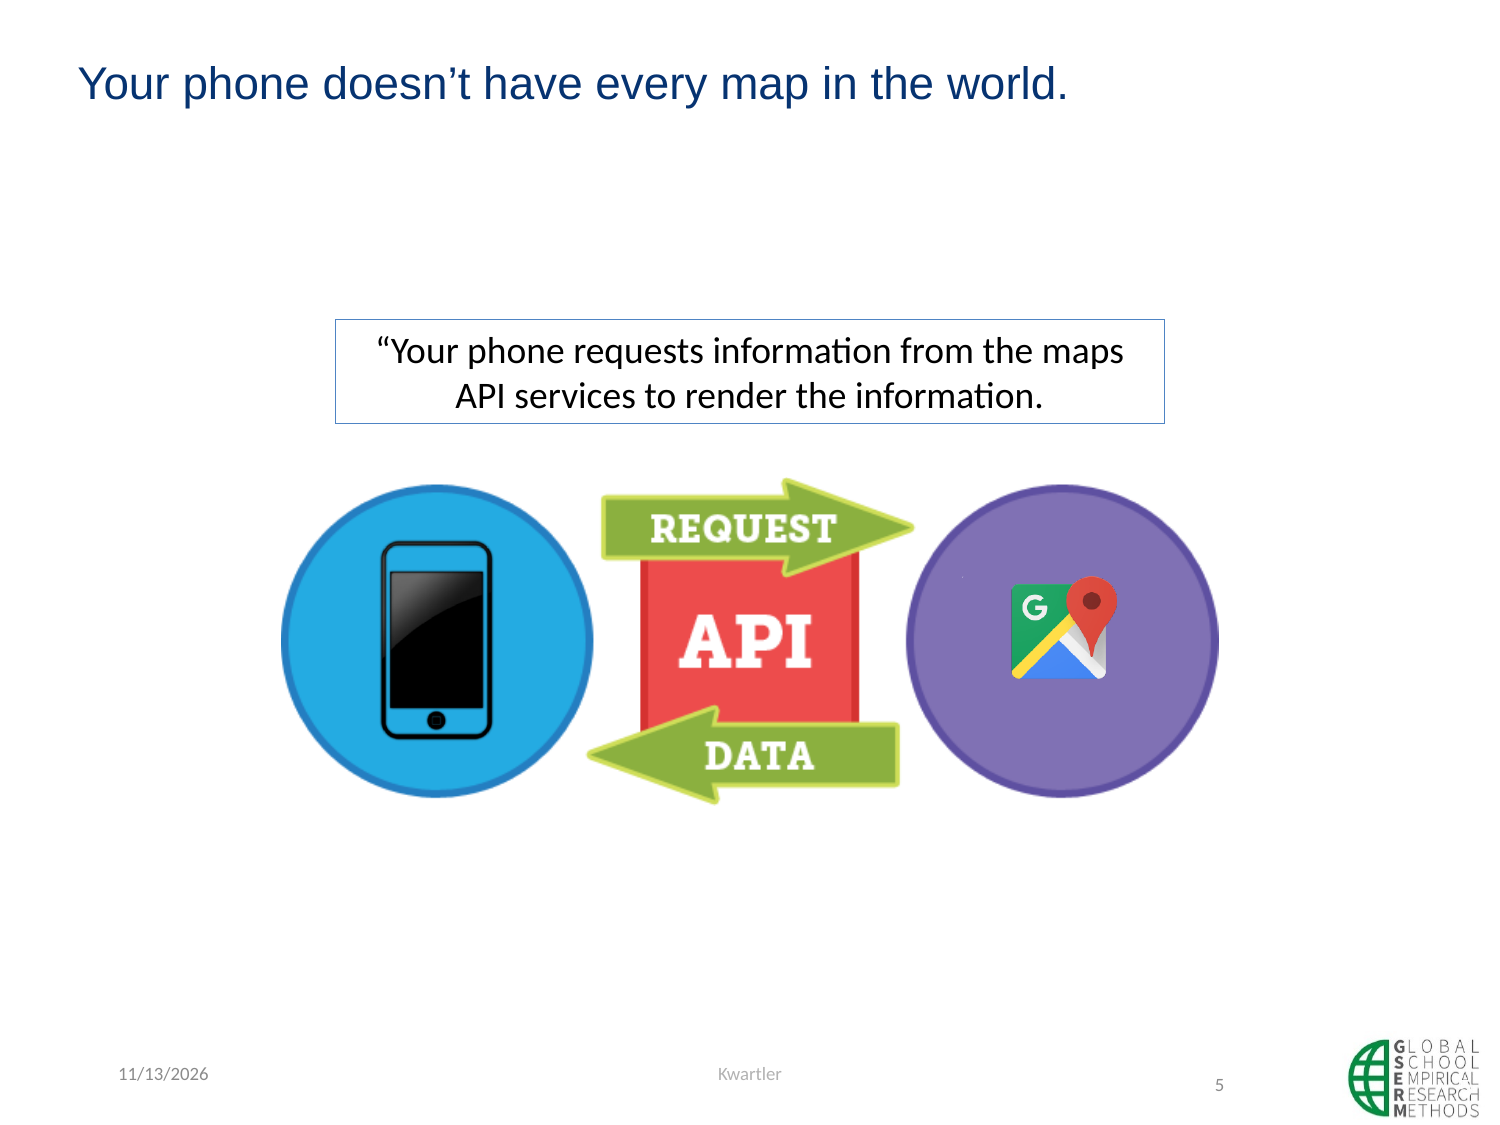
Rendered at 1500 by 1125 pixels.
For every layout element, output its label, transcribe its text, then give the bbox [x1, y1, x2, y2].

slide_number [103, 1042, 441, 1103]
title Your phone doesn’t have every map in the world. [62, 45, 1425, 125]
slide_number 5 [1200, 1042, 1341, 1103]
picture [294, 533, 578, 746]
picture [1342, 1031, 1500, 1120]
footer Kwartler [496, 1042, 1004, 1103]
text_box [281, 319, 1219, 806]
